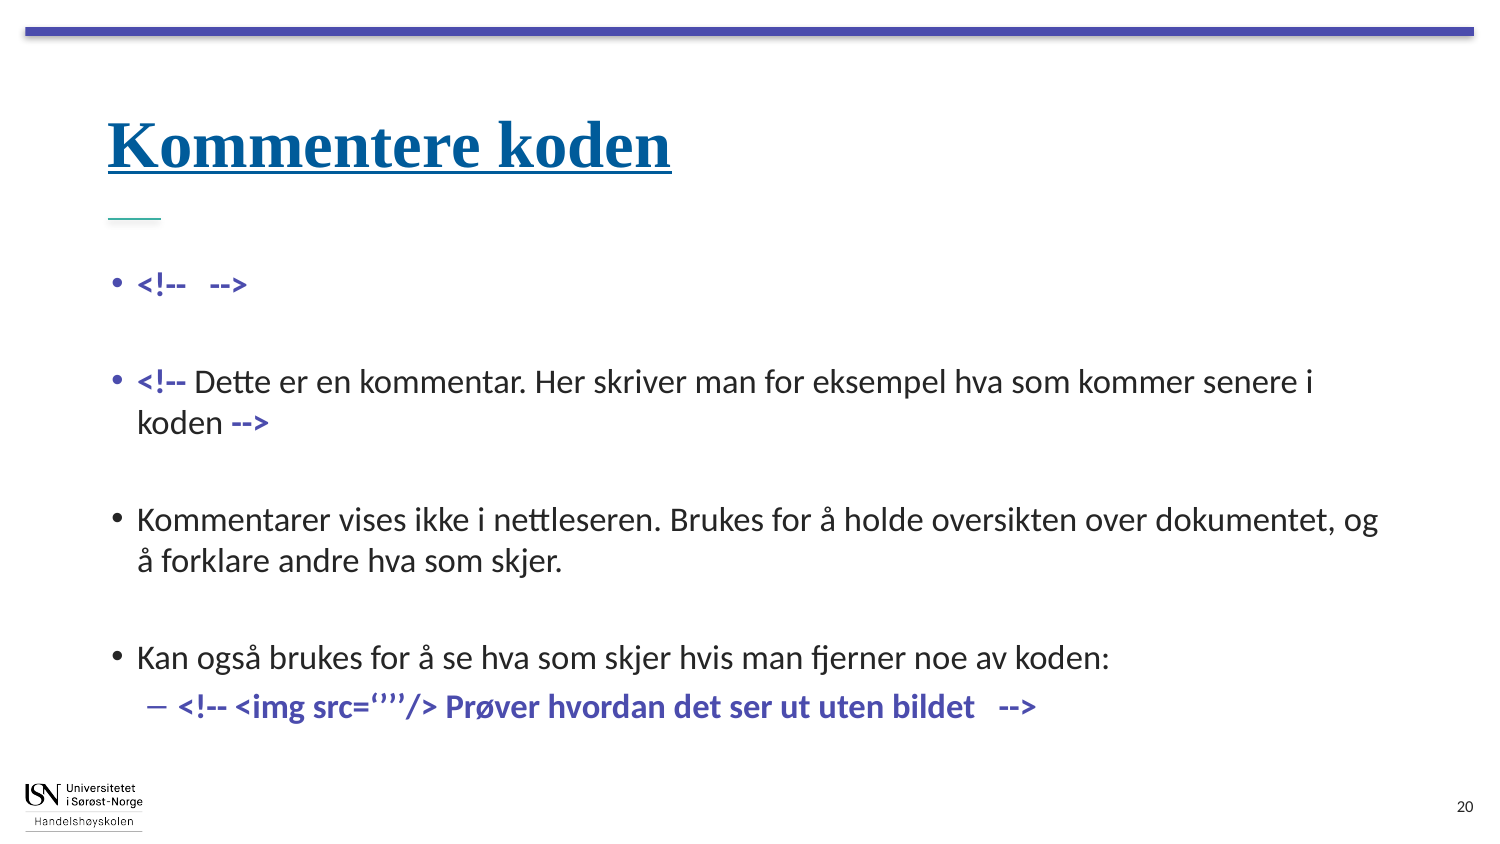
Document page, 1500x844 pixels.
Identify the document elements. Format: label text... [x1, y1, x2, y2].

title Kommentere koden [107, 70, 1414, 211]
slide_number 20 [1123, 793, 1474, 820]
list <!-- --> <!-- Dette er en kommentar. Her skriver man for eksempel hva som kommer senere i koden --> Kommentarer vises ikke i nettleseren. Brukes for å holde oversikten over dokumentet, og å forklare andre hva som skjer. Kan også brukes for å se hva som skjer hvis man fjerner noe av koden: <!-- <img src=‘’’’/> Prøver hvordan det ser ut uten bildet --> [96, 261, 1414, 730]
picture [12, 770, 158, 844]
